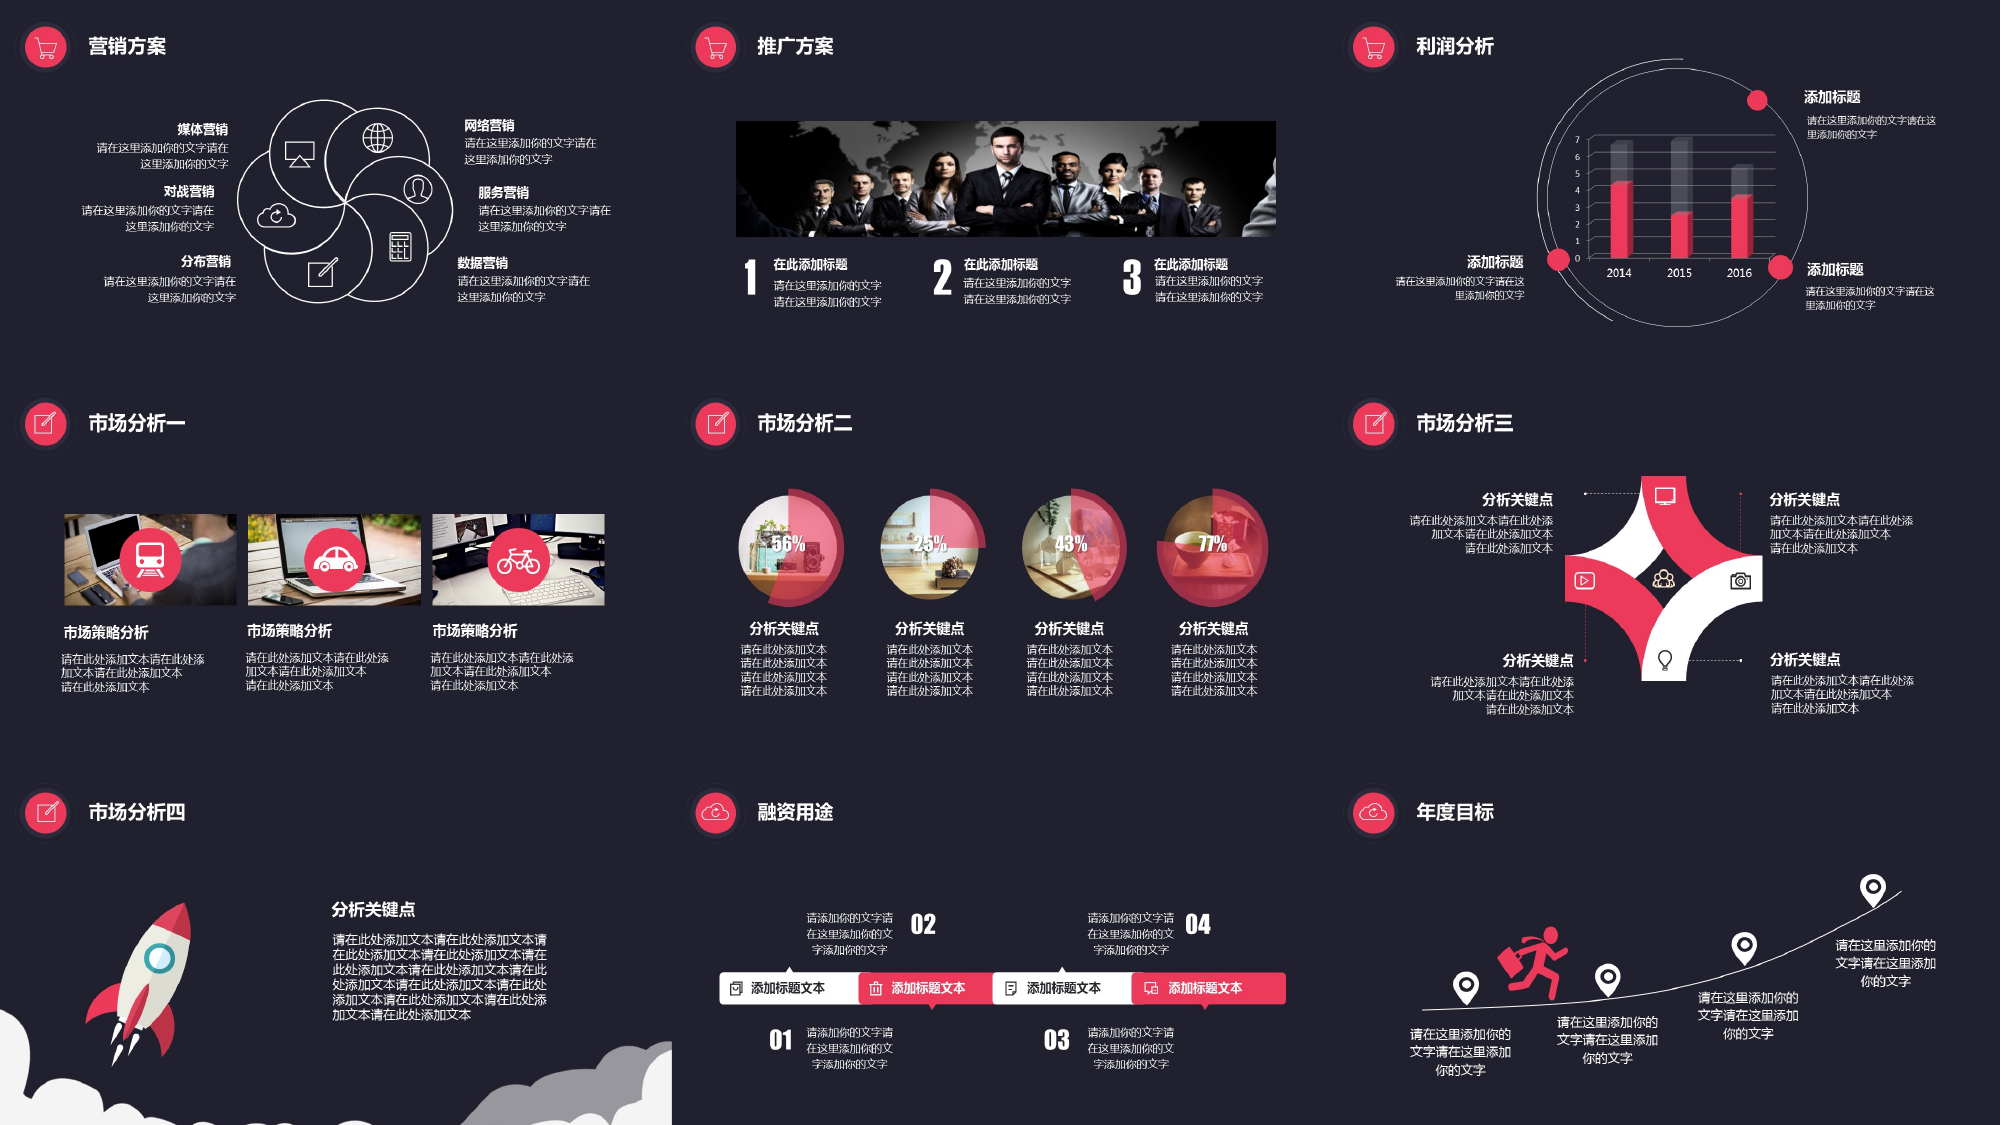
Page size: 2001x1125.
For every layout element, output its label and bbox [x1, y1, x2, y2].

text_box [0, 0, 671, 376]
text_box [1329, 767, 2000, 1125]
text_box [671, 0, 1329, 376]
text_box [1329, 0, 2000, 374]
text_box [671, 376, 1327, 765]
text_box [1327, 374, 2000, 767]
text_box [671, 765, 1329, 1125]
text_box [0, 376, 671, 765]
text_box [0, 765, 671, 1125]
